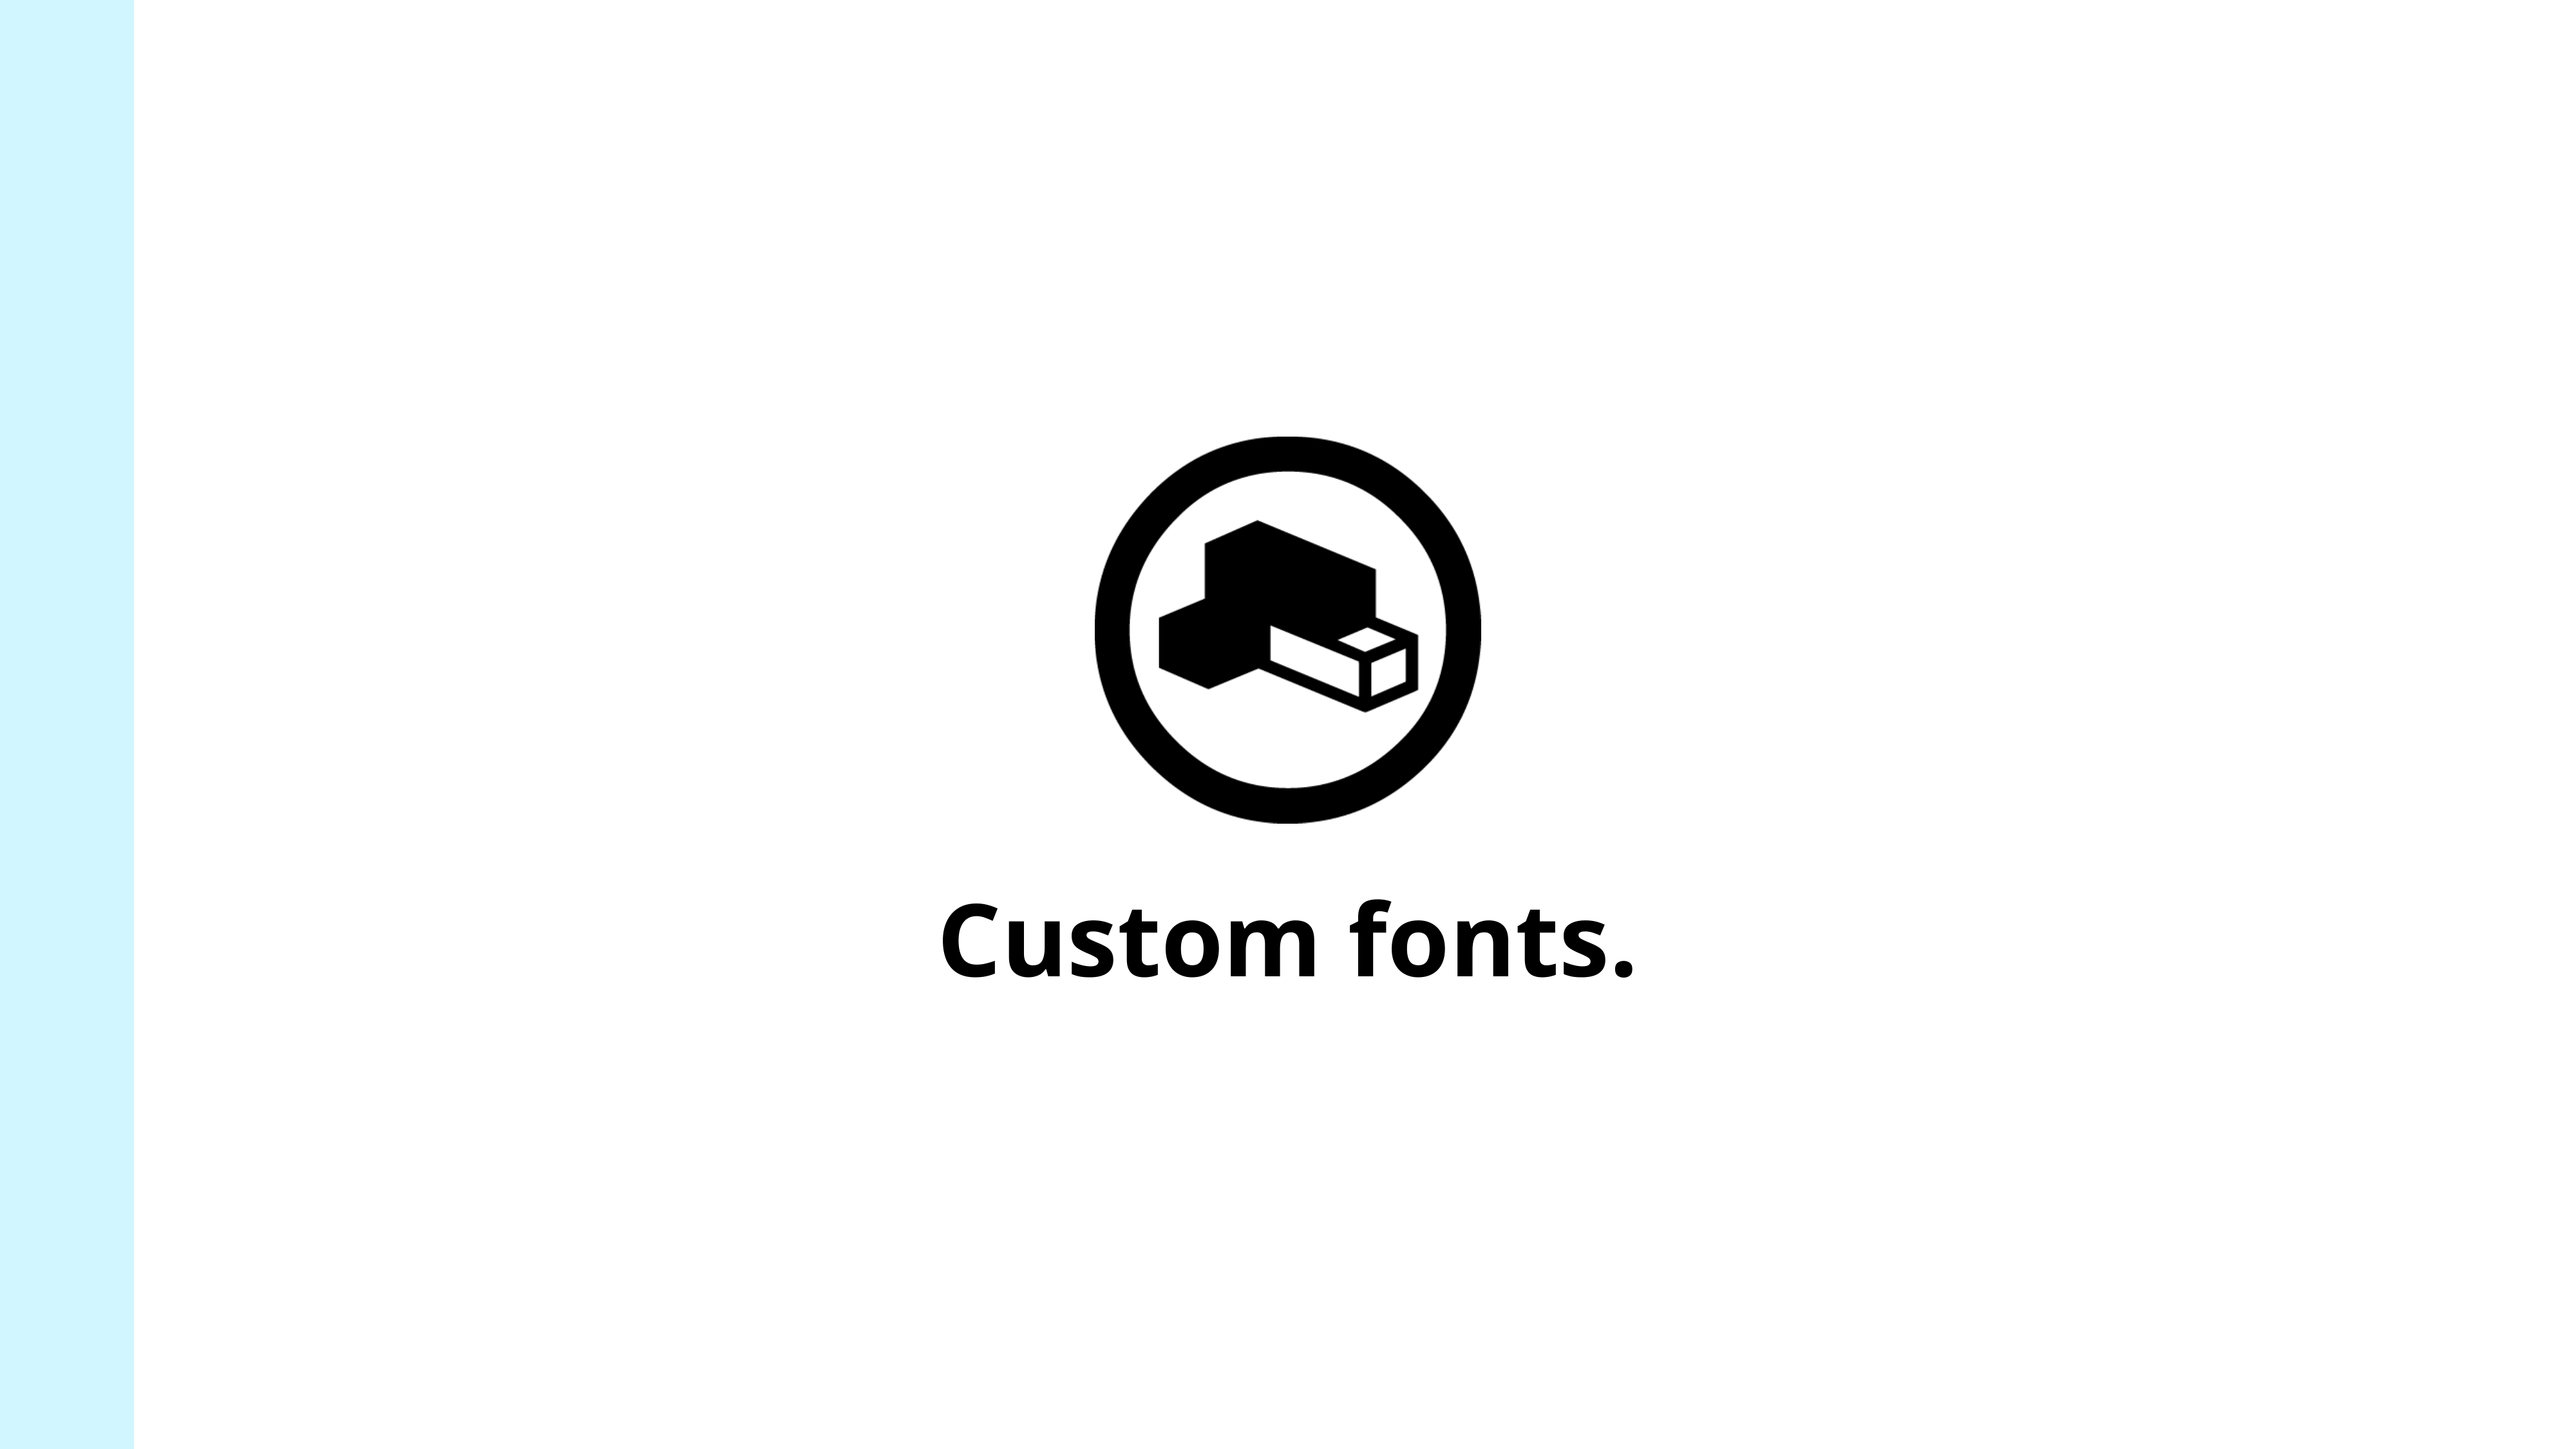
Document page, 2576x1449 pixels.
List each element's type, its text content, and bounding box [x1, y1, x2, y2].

picture [1094, 437, 1482, 824]
text_box [0, 0, 135, 1449]
text_box Custom fonts. [815, 861, 1761, 1012]
